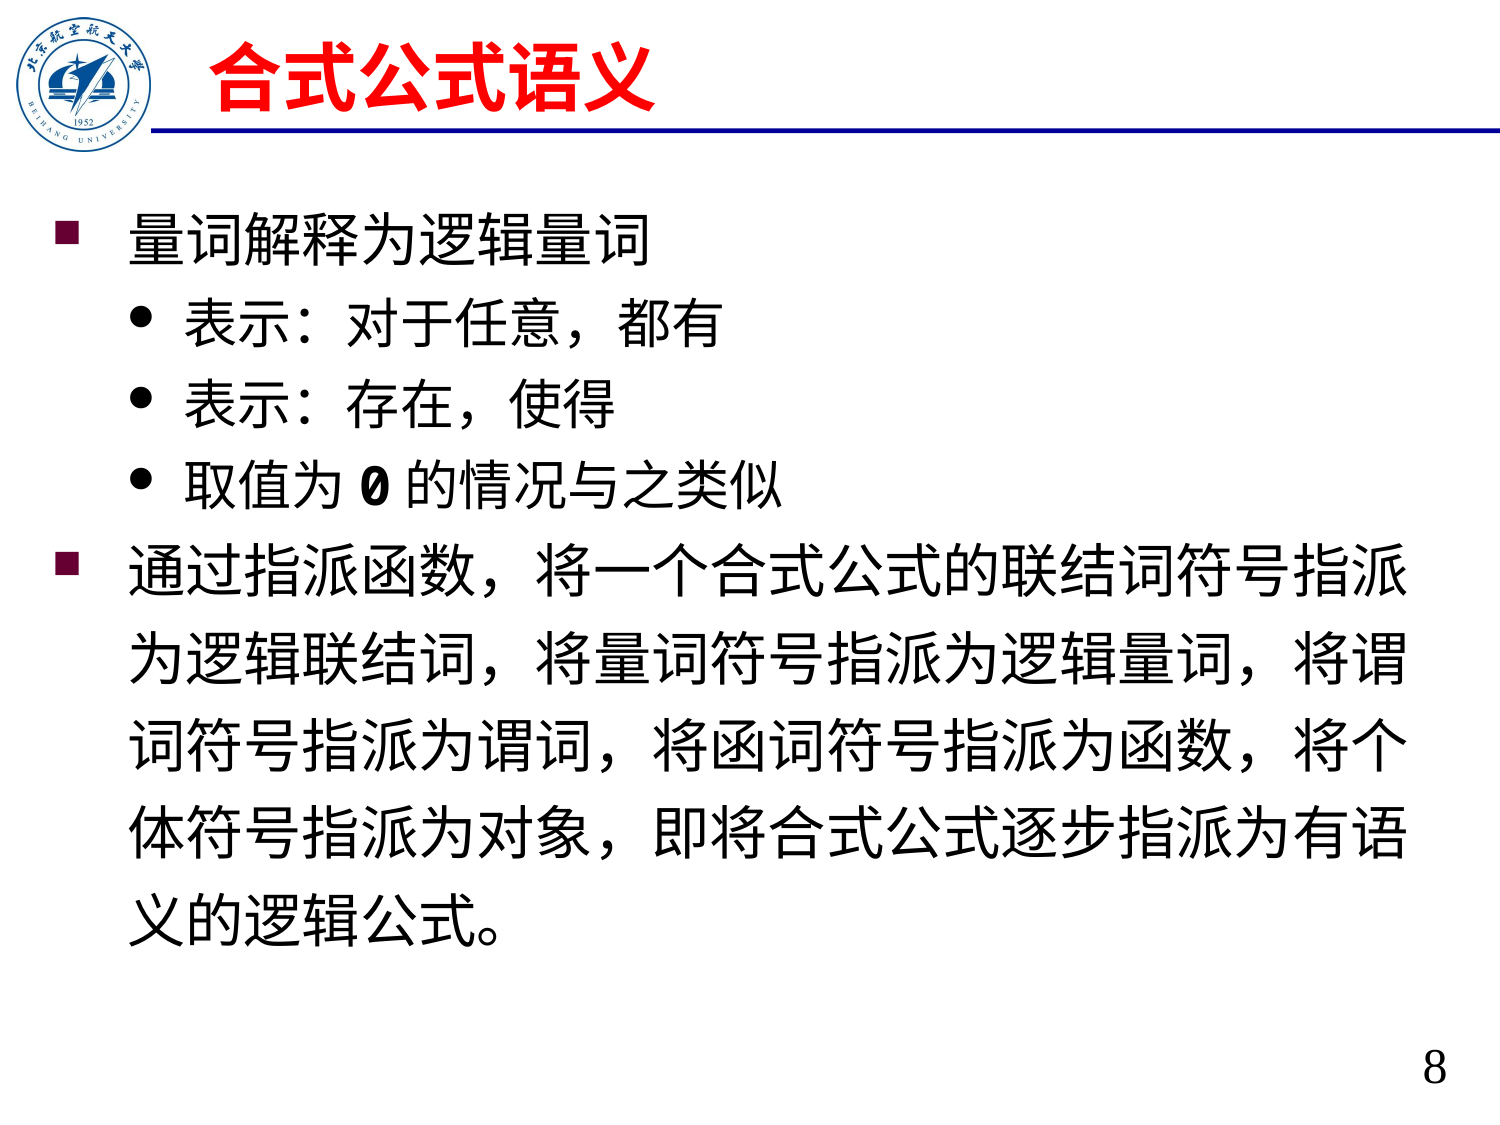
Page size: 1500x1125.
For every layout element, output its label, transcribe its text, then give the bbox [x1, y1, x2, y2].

title 合式公式语义 [192, 32, 1415, 120]
picture [16, 17, 151, 152]
